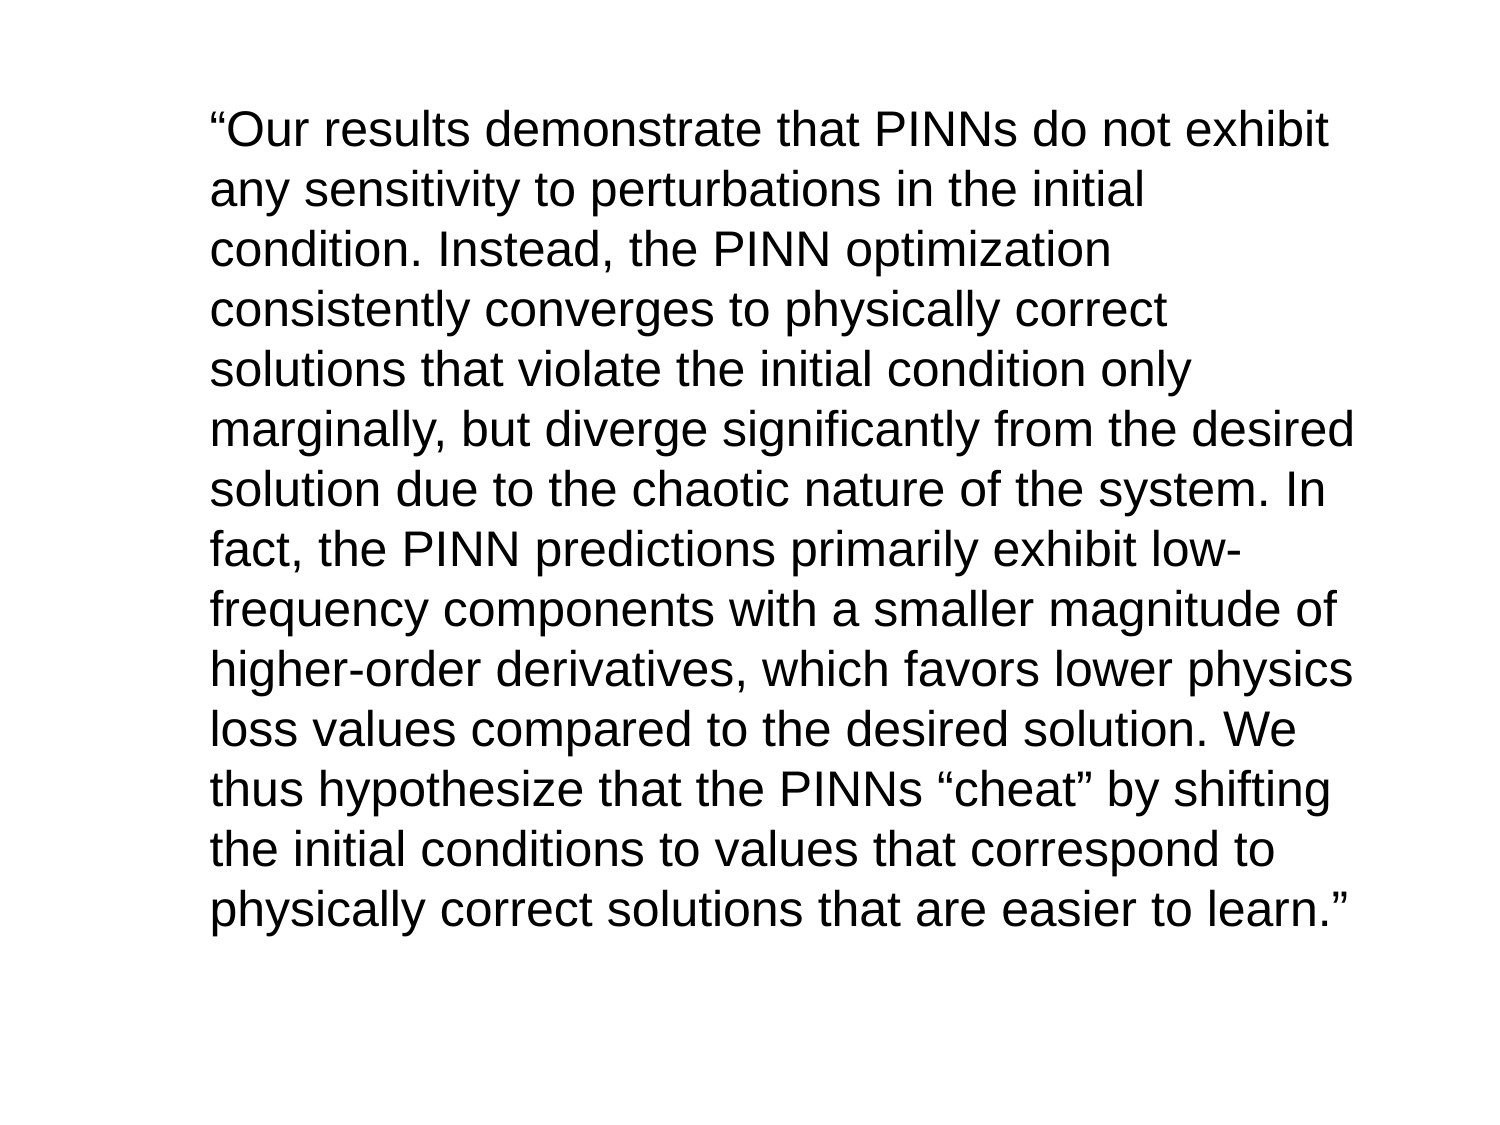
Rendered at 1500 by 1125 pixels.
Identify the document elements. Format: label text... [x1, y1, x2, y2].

text_box “Our results demonstrate that PINNs do not exhibit any sensitivity to perturbations in the initial condition. Instead, the PINN optimization consistently converges to physically correct solutions that violate the initial condition only marginally, but diverge significantly from the desired solution due to the chaotic nature of the system. In fact, the PINN predictions primarily exhibit low-frequency components with a smaller magnitude of higher-order derivatives, which favors lower physics loss values compared to the desired solution. We thus hypothesize that the PINNs “cheat” by shifting the initial conditions to values that correspond to physically correct solutions that are easier to learn.” [194, 88, 1376, 944]
